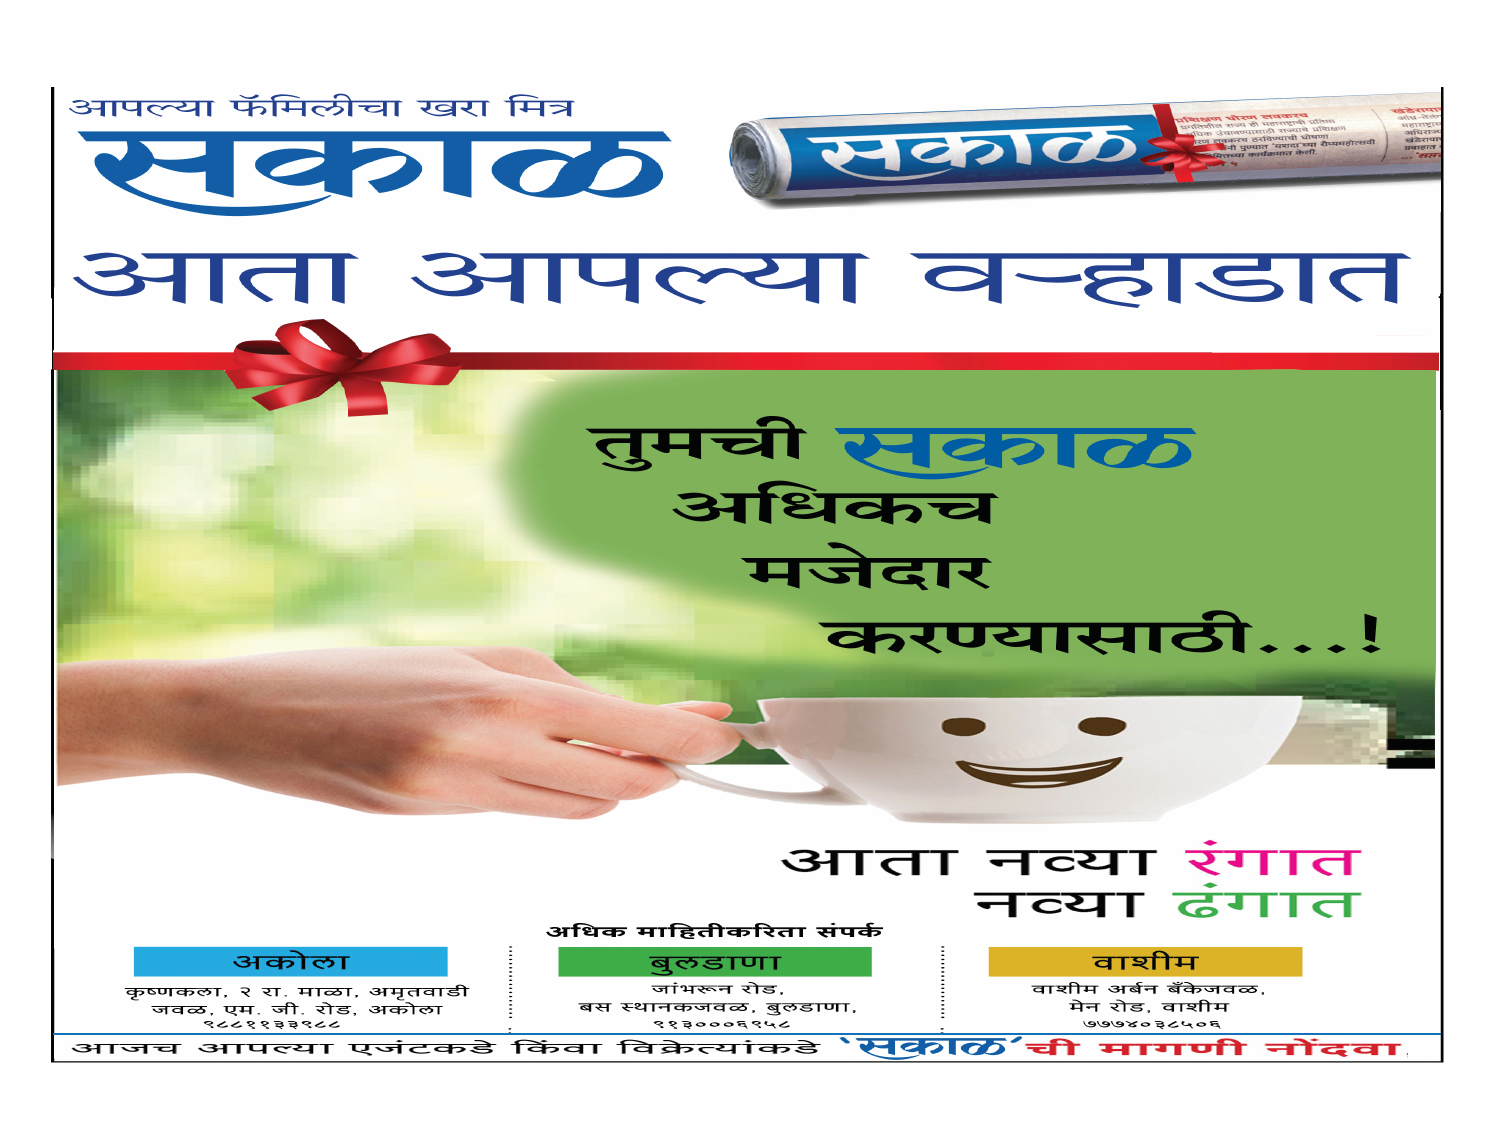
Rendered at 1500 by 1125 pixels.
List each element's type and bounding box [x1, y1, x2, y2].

picture [49, 87, 1444, 1063]
